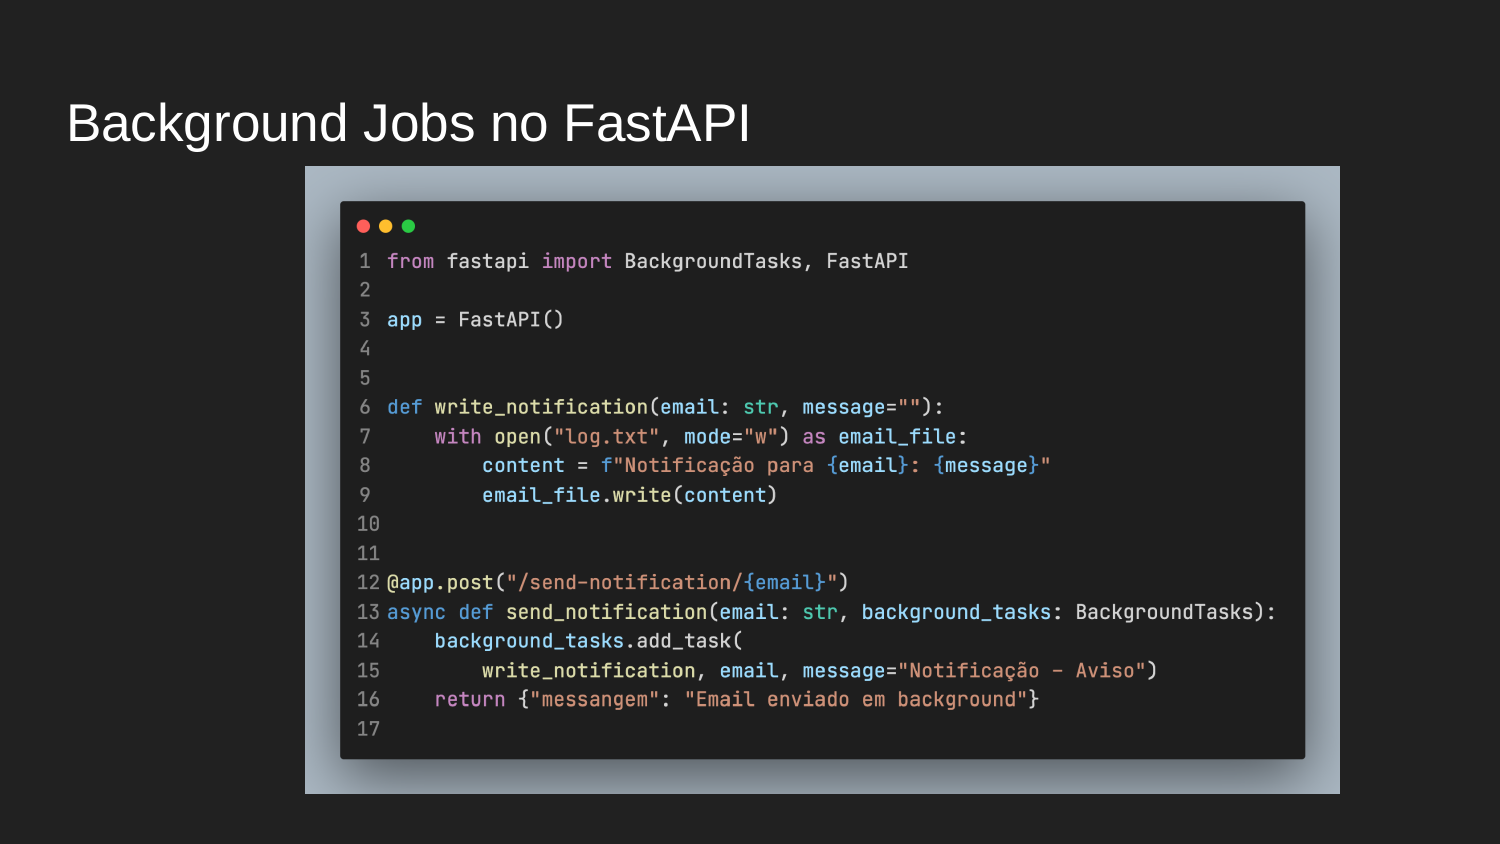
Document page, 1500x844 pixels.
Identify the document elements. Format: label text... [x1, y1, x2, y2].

picture [305, 166, 1340, 794]
title Background Jobs no FastAPI [51, 72, 1449, 167]
